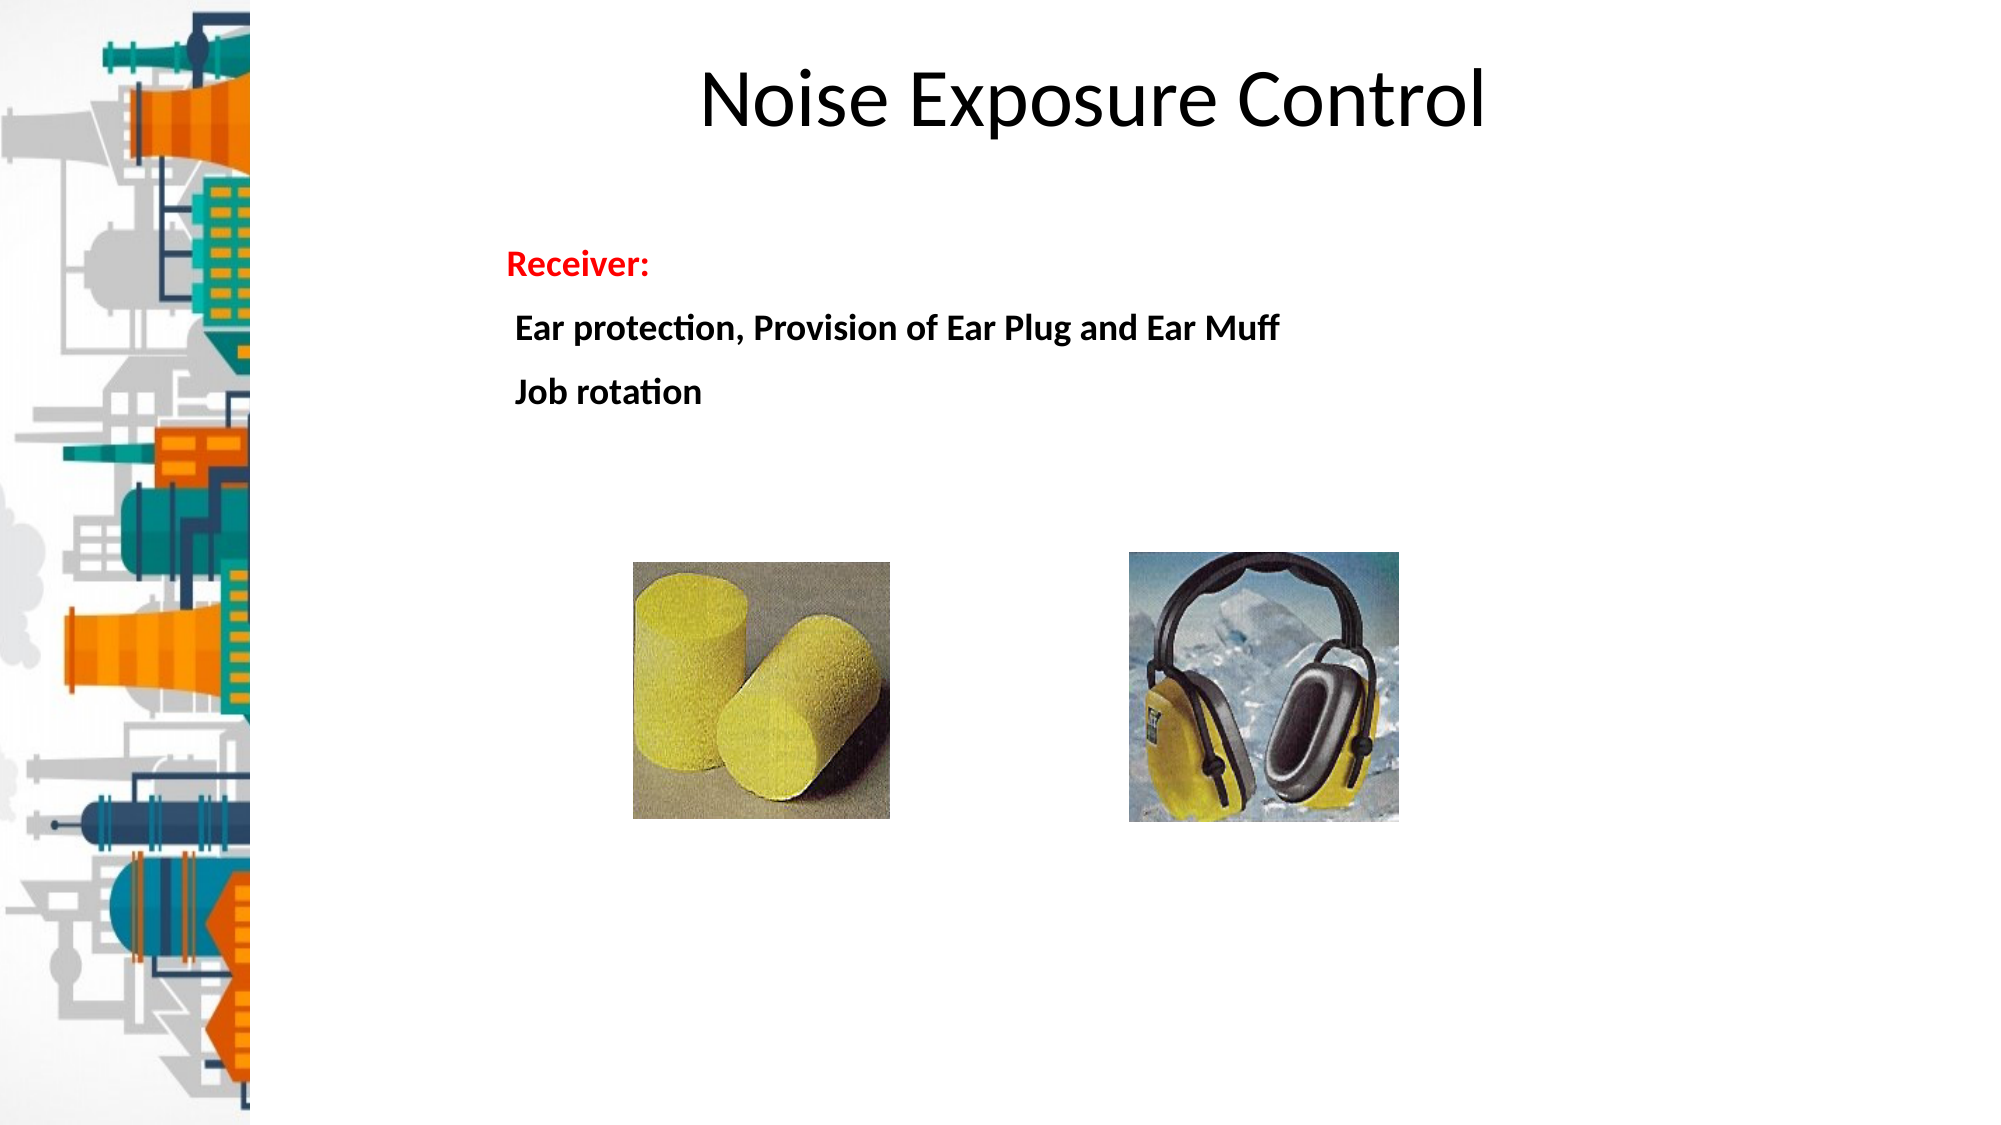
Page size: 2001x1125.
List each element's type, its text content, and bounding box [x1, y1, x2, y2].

title Noise Exposure Control [437, 35, 1750, 164]
picture [633, 562, 892, 821]
picture [0, 0, 250, 1125]
text_box Receiver: Ear protection, Provision of Ear Plug and Ear Muff Job rotation [491, 231, 1733, 483]
picture [1129, 552, 1400, 823]
